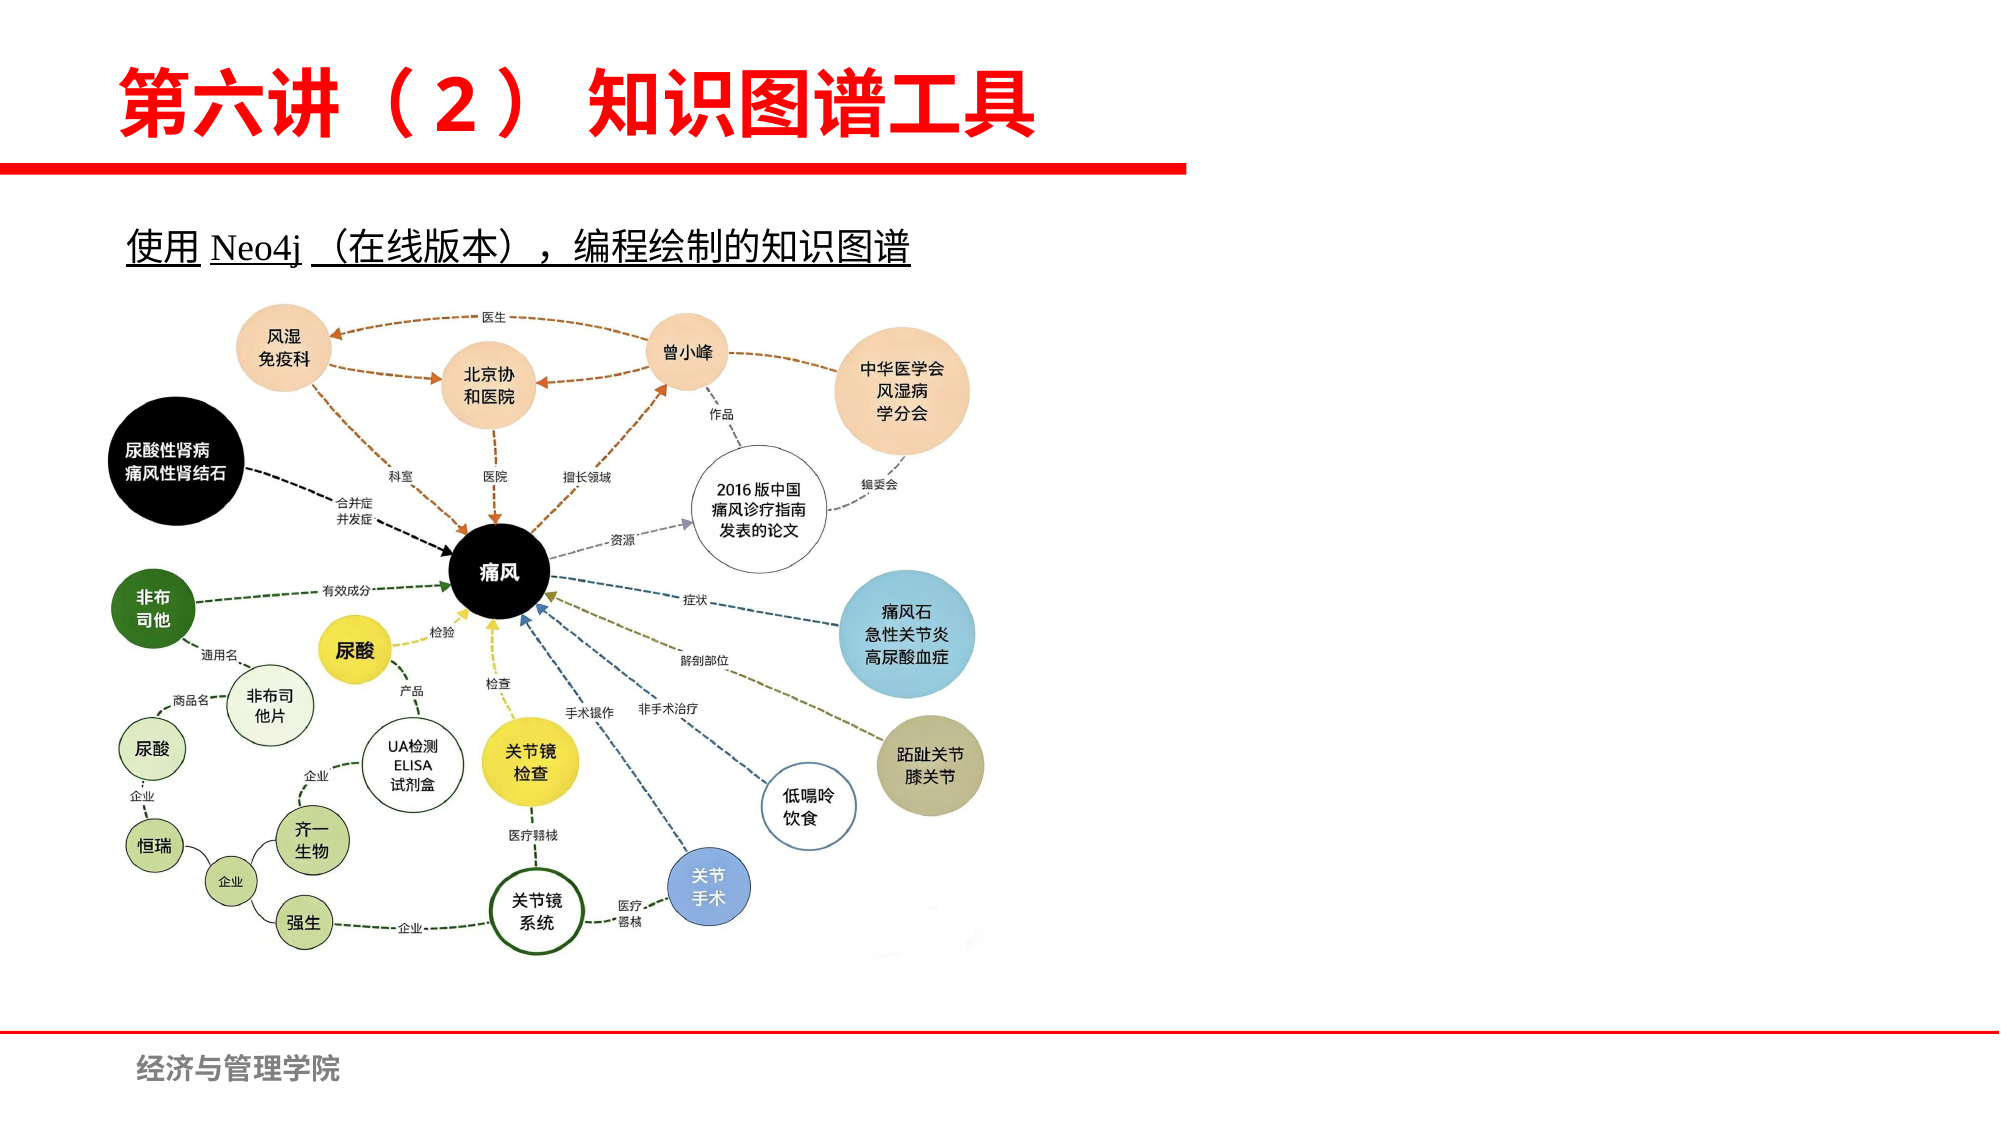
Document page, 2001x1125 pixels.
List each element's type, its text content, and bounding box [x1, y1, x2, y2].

picture [104, 301, 988, 963]
text_box [71, 218, 1951, 909]
text_box 使用Neo4j（在线版本），编程绘制的知识图谱 [111, 215, 926, 276]
text_box 第六讲（2） 知识图谱工具 [116, 44, 1383, 155]
